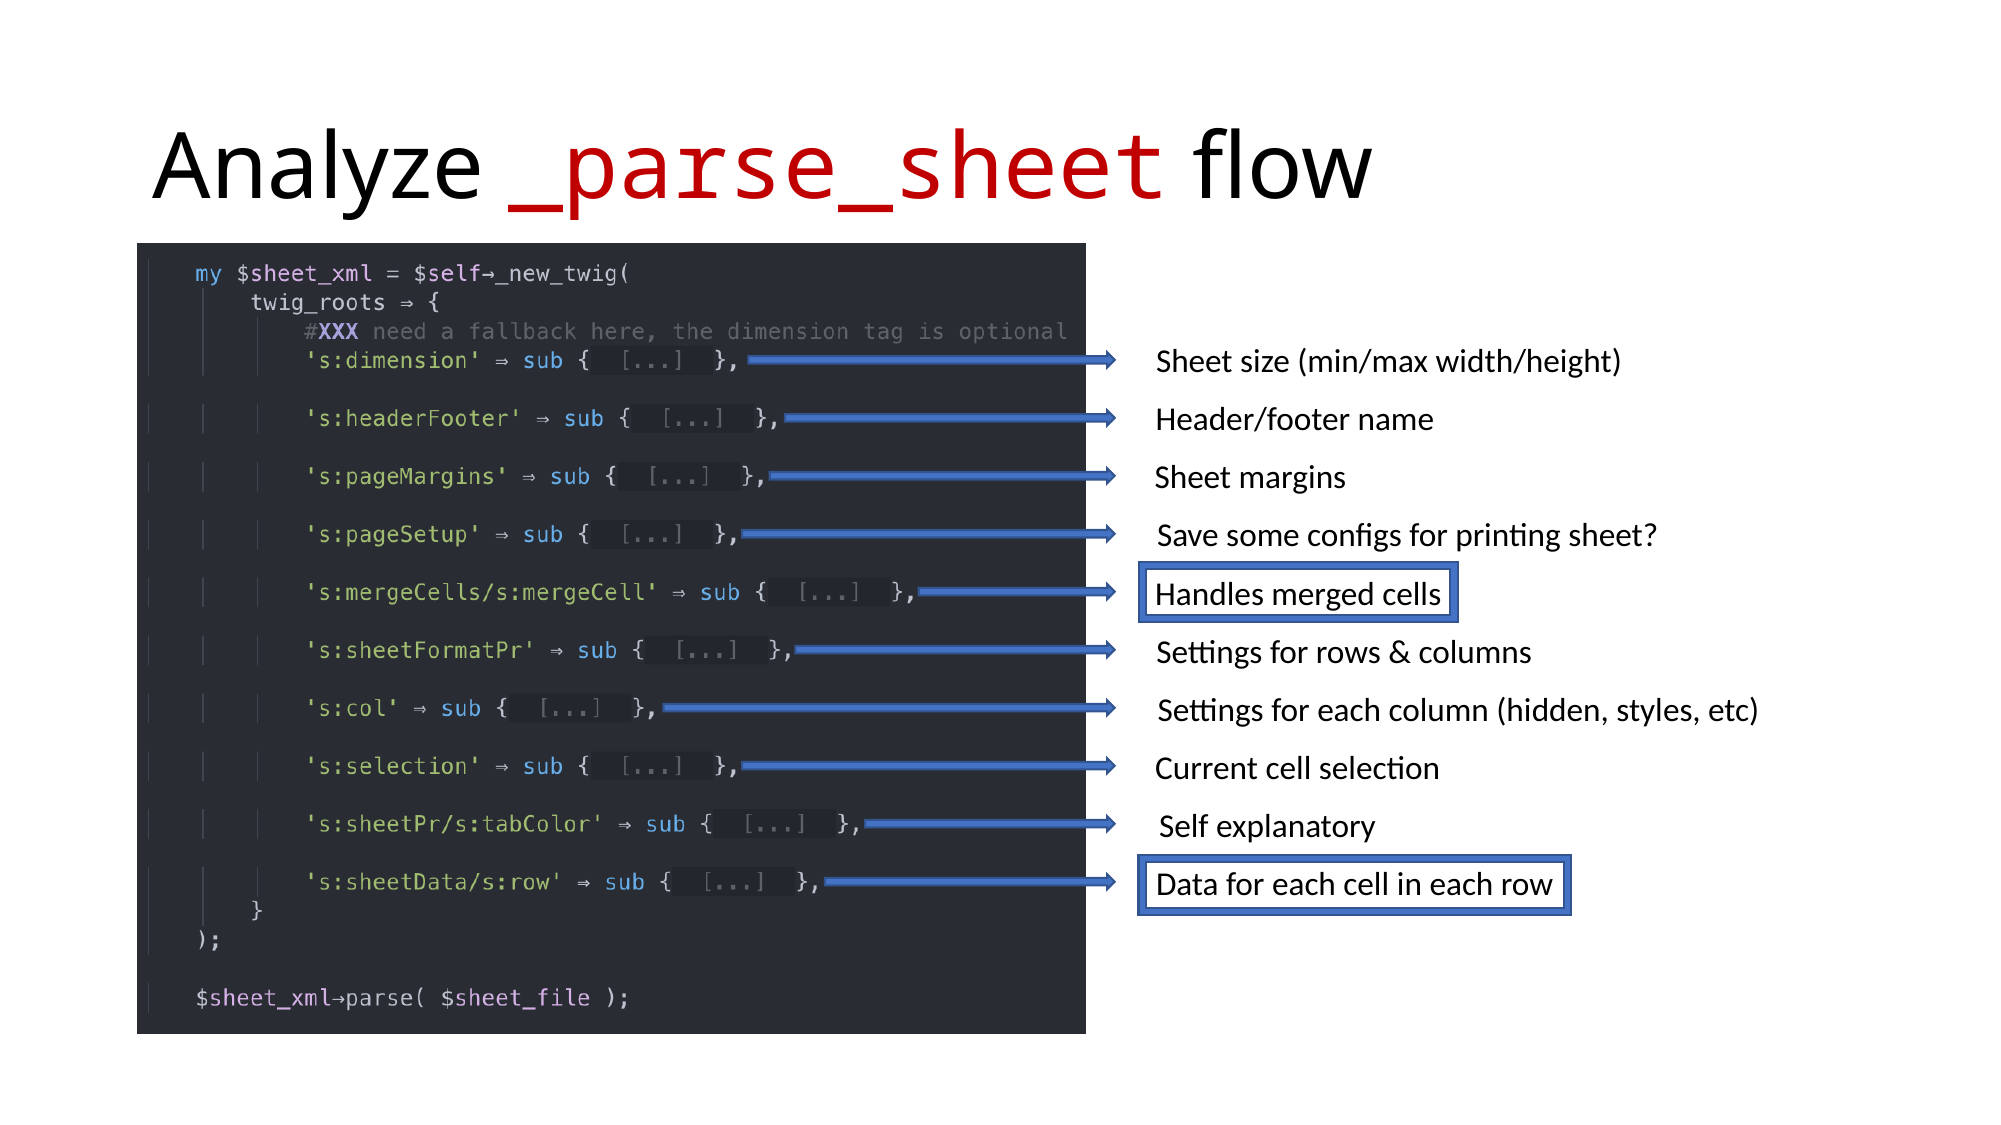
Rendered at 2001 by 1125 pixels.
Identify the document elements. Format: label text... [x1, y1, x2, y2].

text_box [1138, 561, 1459, 623]
text_box Sheet margins [1139, 448, 1362, 503]
text_box Sheet size (min/max width/height) [1141, 332, 1638, 387]
text_box Self explanatory [1144, 796, 1392, 852]
text_box Handles merged cells [1147, 570, 1449, 614]
text_box [1086, 581, 1117, 602]
text_box [1086, 639, 1117, 660]
text_box [1086, 349, 1117, 370]
text_box Settings for each column (hidden, styles, etc) [1142, 680, 1775, 736]
title Analyze _parse_sheet flow [137, 59, 1863, 278]
text_box [1086, 871, 1117, 892]
text_box [1086, 755, 1117, 776]
text_box Current cell selection [1140, 738, 1456, 794]
text_box [1086, 523, 1117, 544]
text_box [1086, 407, 1117, 428]
text_box Settings for rows & columns [1141, 622, 1548, 678]
text_box [1086, 465, 1117, 486]
text_box [1086, 697, 1117, 718]
text_box Save some configs for printing sheet? [1142, 506, 1674, 561]
picture [137, 243, 1086, 1034]
text_box Header/footer name [1140, 390, 1450, 445]
text_box Data for each cell in each row [1147, 863, 1563, 907]
text_box [1086, 813, 1117, 834]
text_box [1137, 854, 1572, 916]
